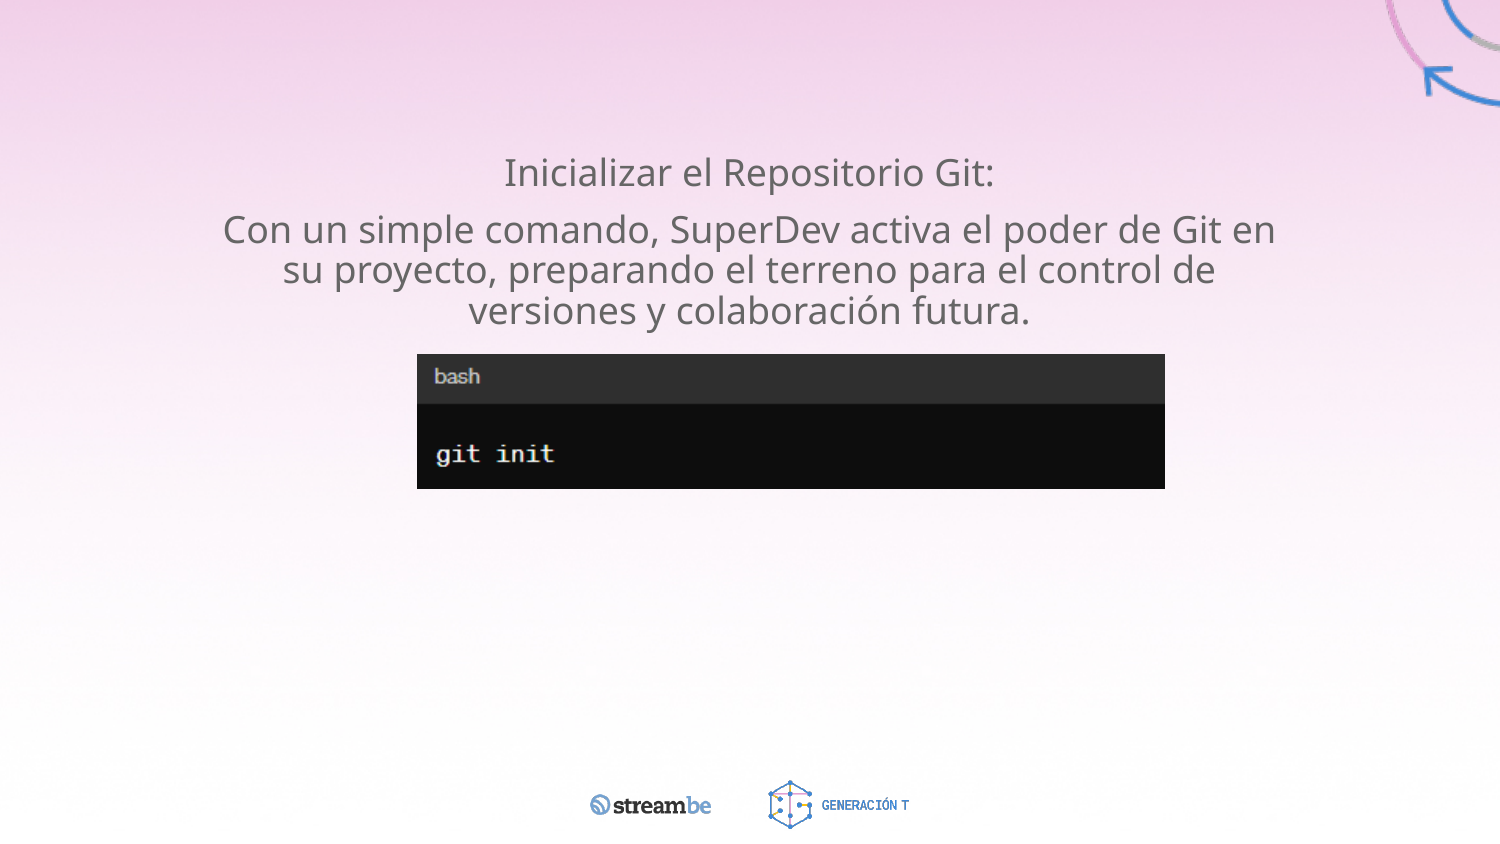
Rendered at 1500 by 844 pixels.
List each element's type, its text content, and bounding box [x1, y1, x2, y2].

picture [0, 0, 1500, 844]
subtitle Inicializar el Repositorio Git: Con un simple comando, SuperDev activa el poder de Git en su proyecto, preparando el terreno para el control de versiones y colaboración futura. [187, 148, 1313, 353]
